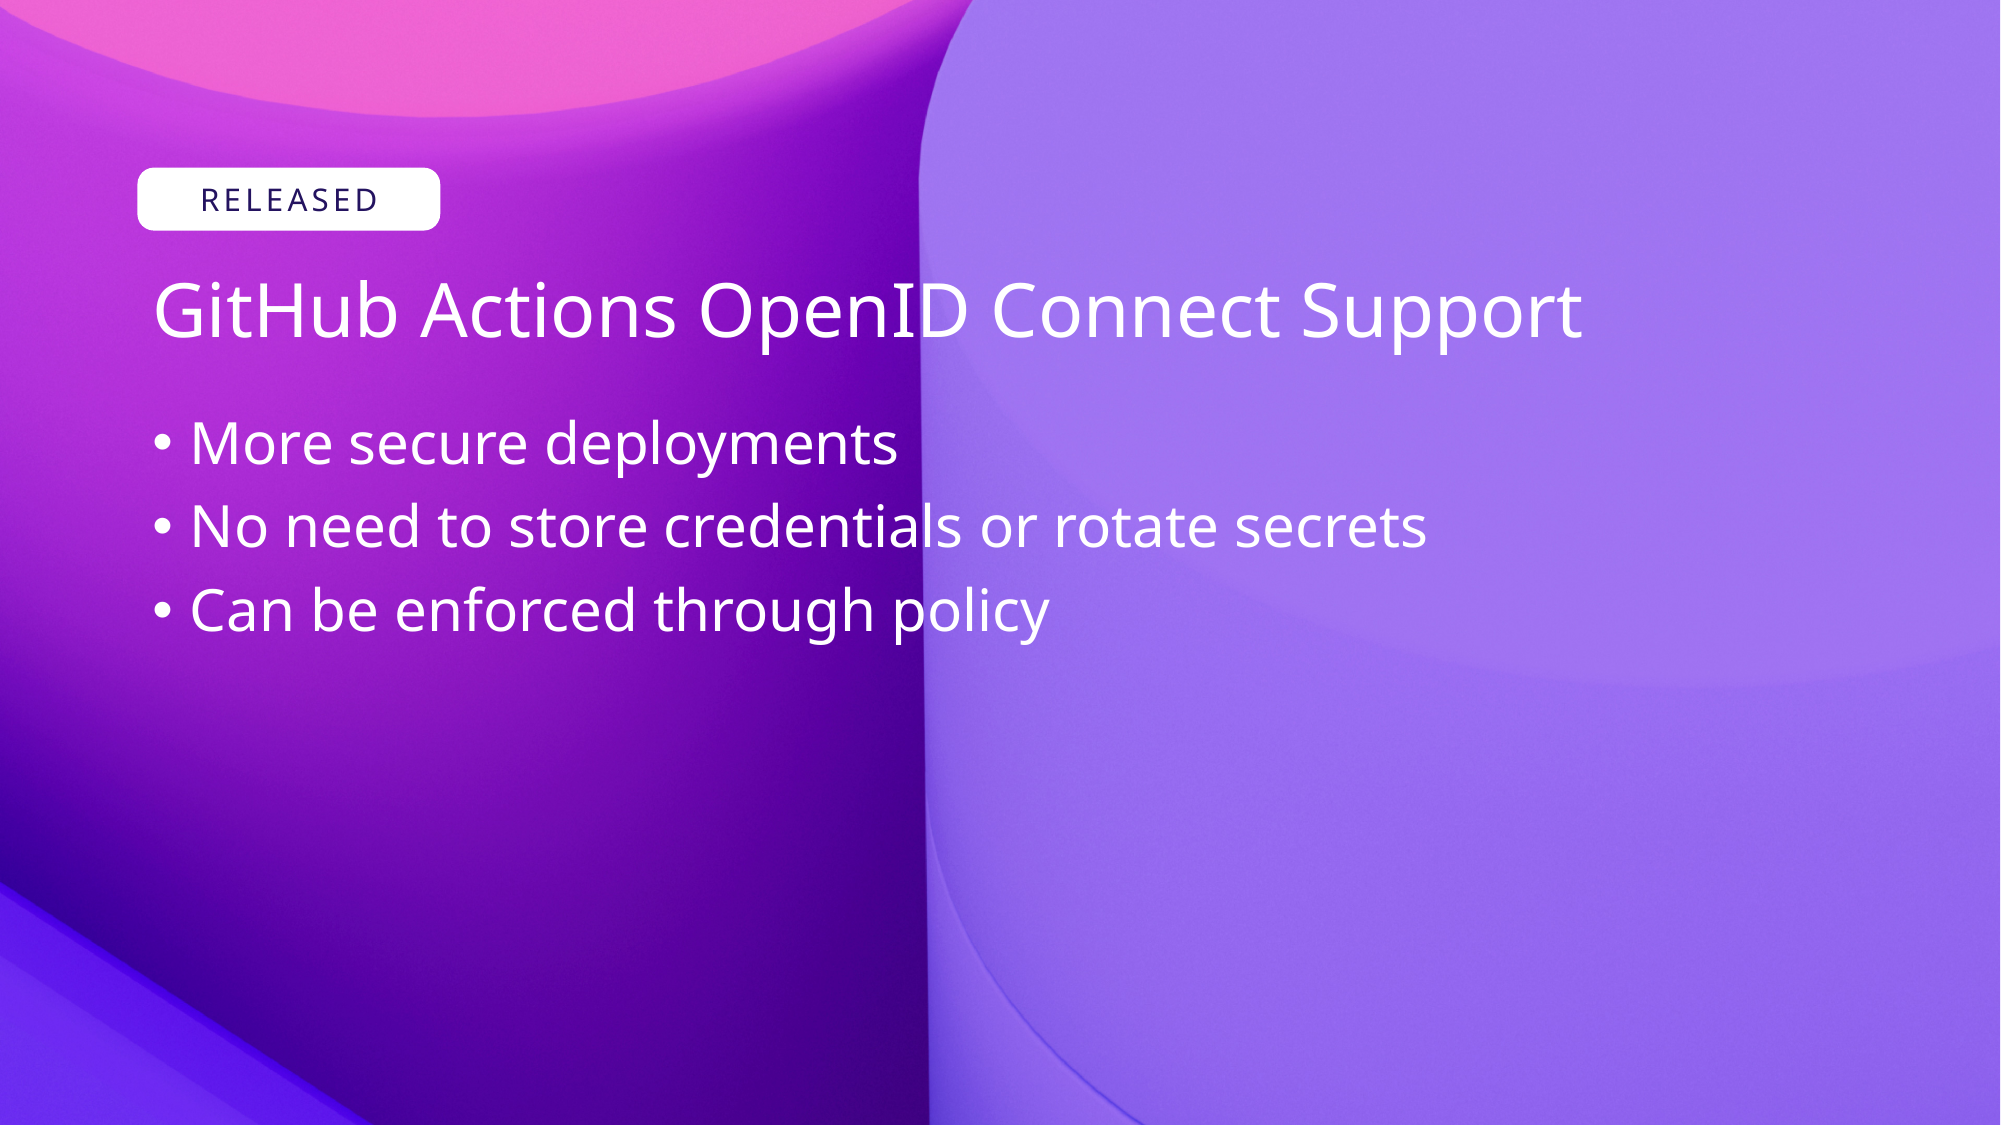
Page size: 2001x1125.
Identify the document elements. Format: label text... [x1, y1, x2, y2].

picture [0, 0, 2001, 1125]
list More secure deployments No need to store credentials or rotate secrets Can be enforced through policy [137, 406, 1863, 839]
title GitHub Actions OpenID Connect Support [137, 258, 1863, 369]
